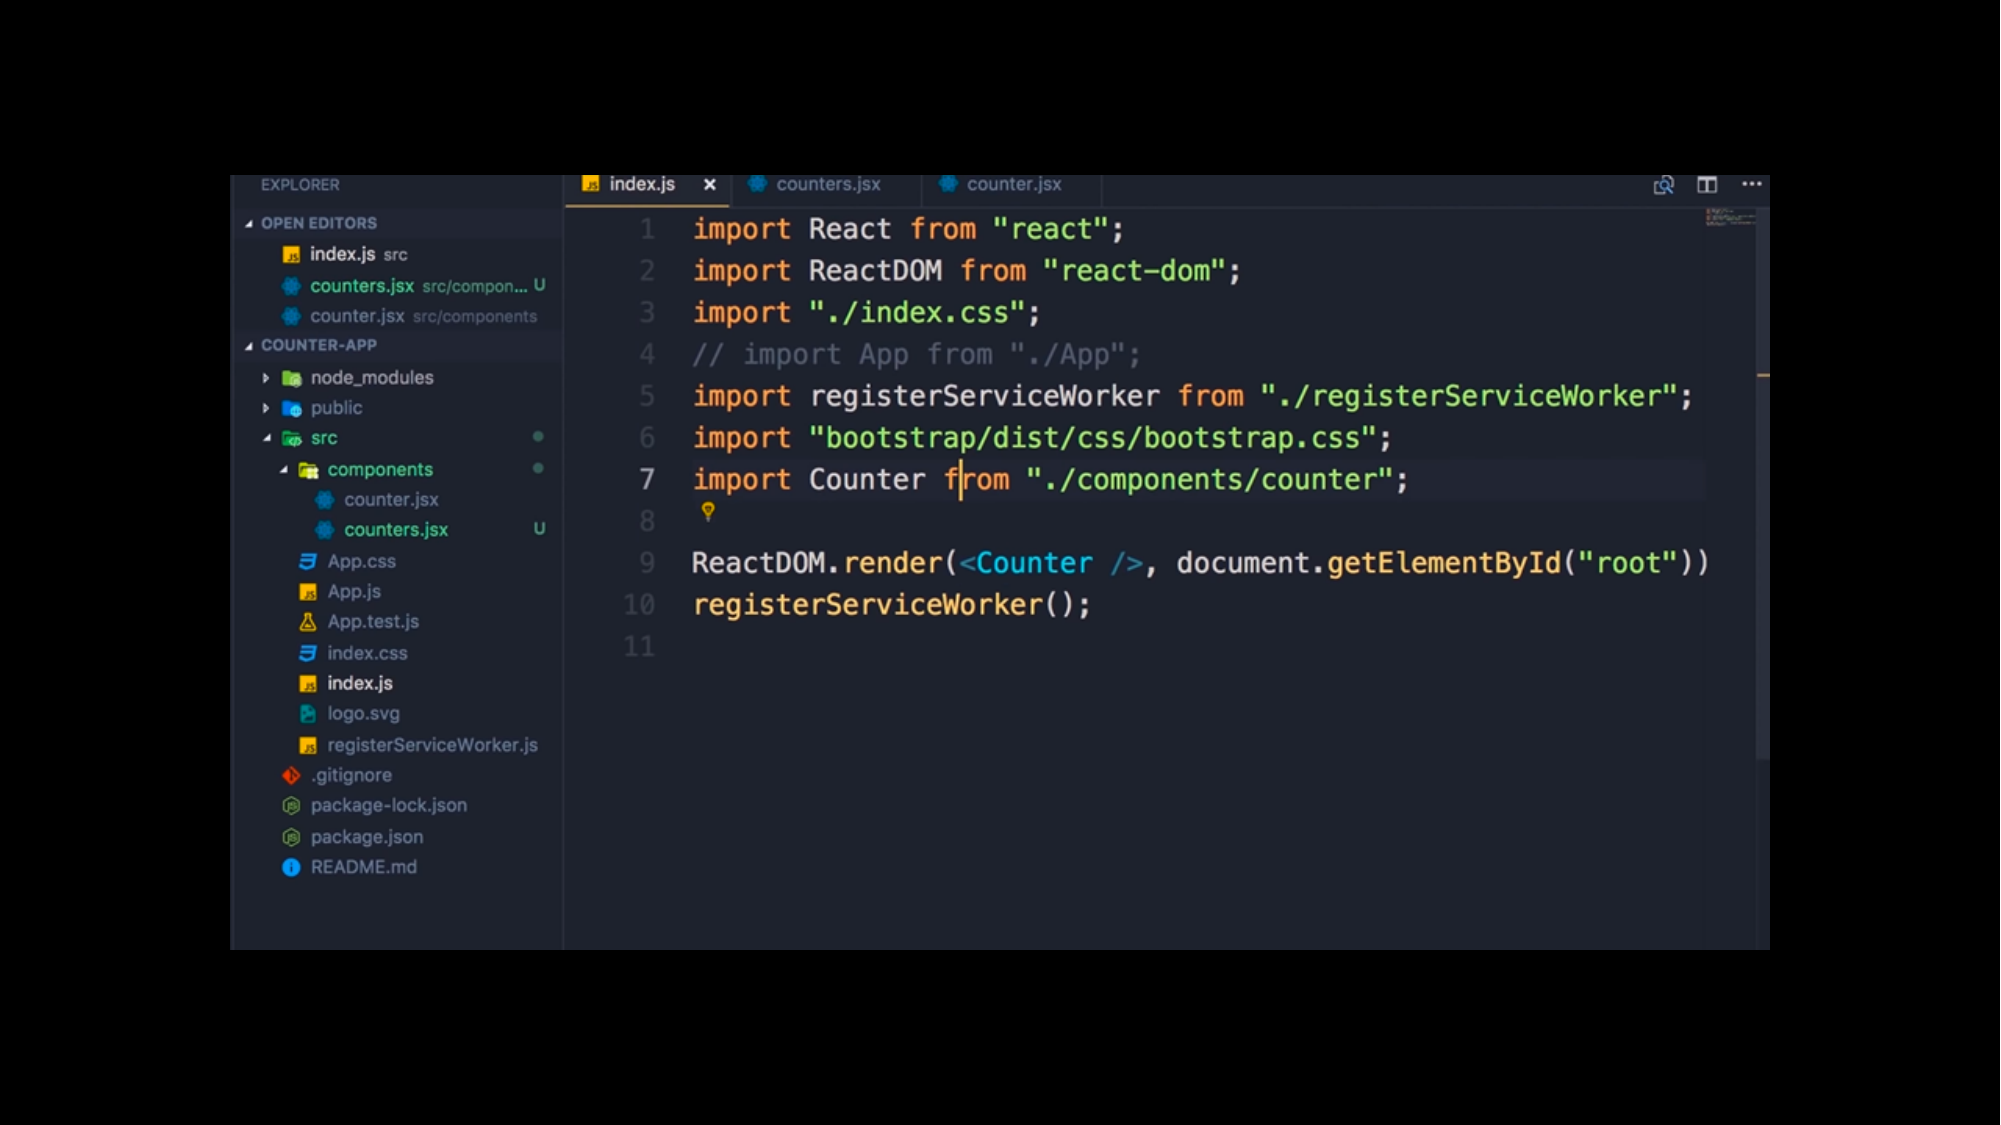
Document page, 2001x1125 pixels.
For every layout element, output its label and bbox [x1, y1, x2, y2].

picture [752, 178, 764, 187]
picture [230, 175, 1770, 950]
